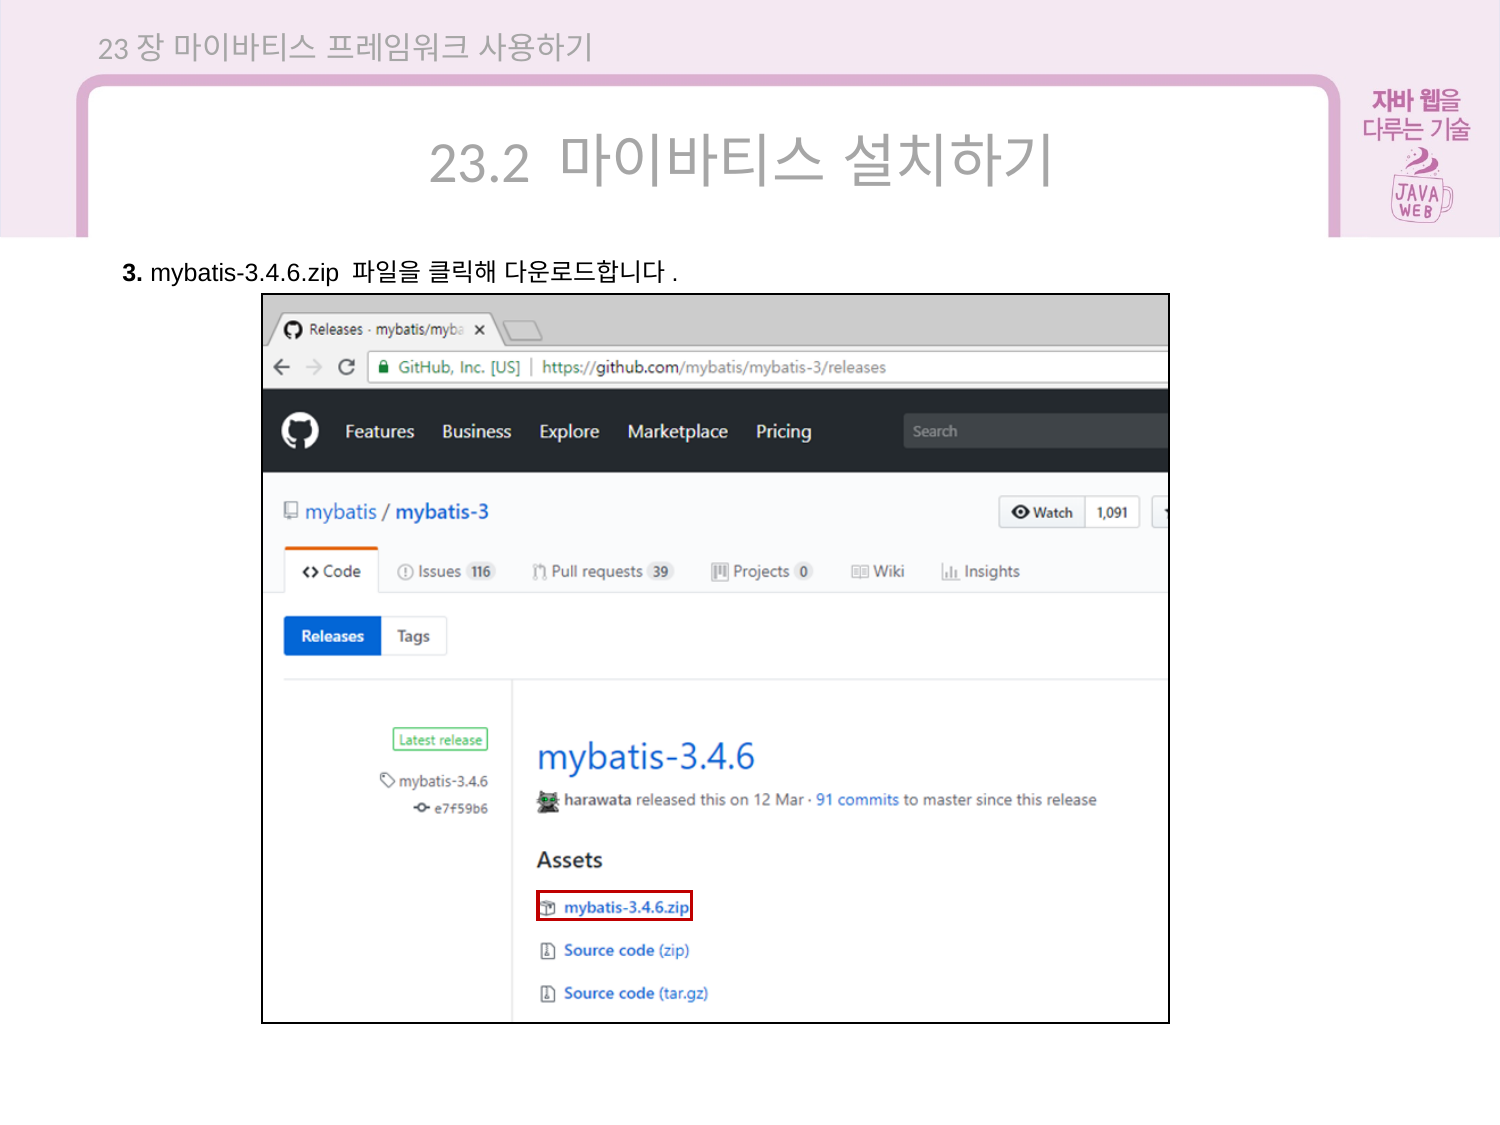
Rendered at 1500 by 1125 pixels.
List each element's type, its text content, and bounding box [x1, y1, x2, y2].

text_box 3. mybatis-3.4.6.zip 파일을 클릭해 다운로드합니다. [107, 249, 1331, 295]
picture [0, 0, 1500, 1125]
text_box 23장 마이바티스 프레임워크 사용하기 [82, 0, 1133, 74]
text_box 23.2 마이바티스 설치하기 [217, 117, 1268, 202]
